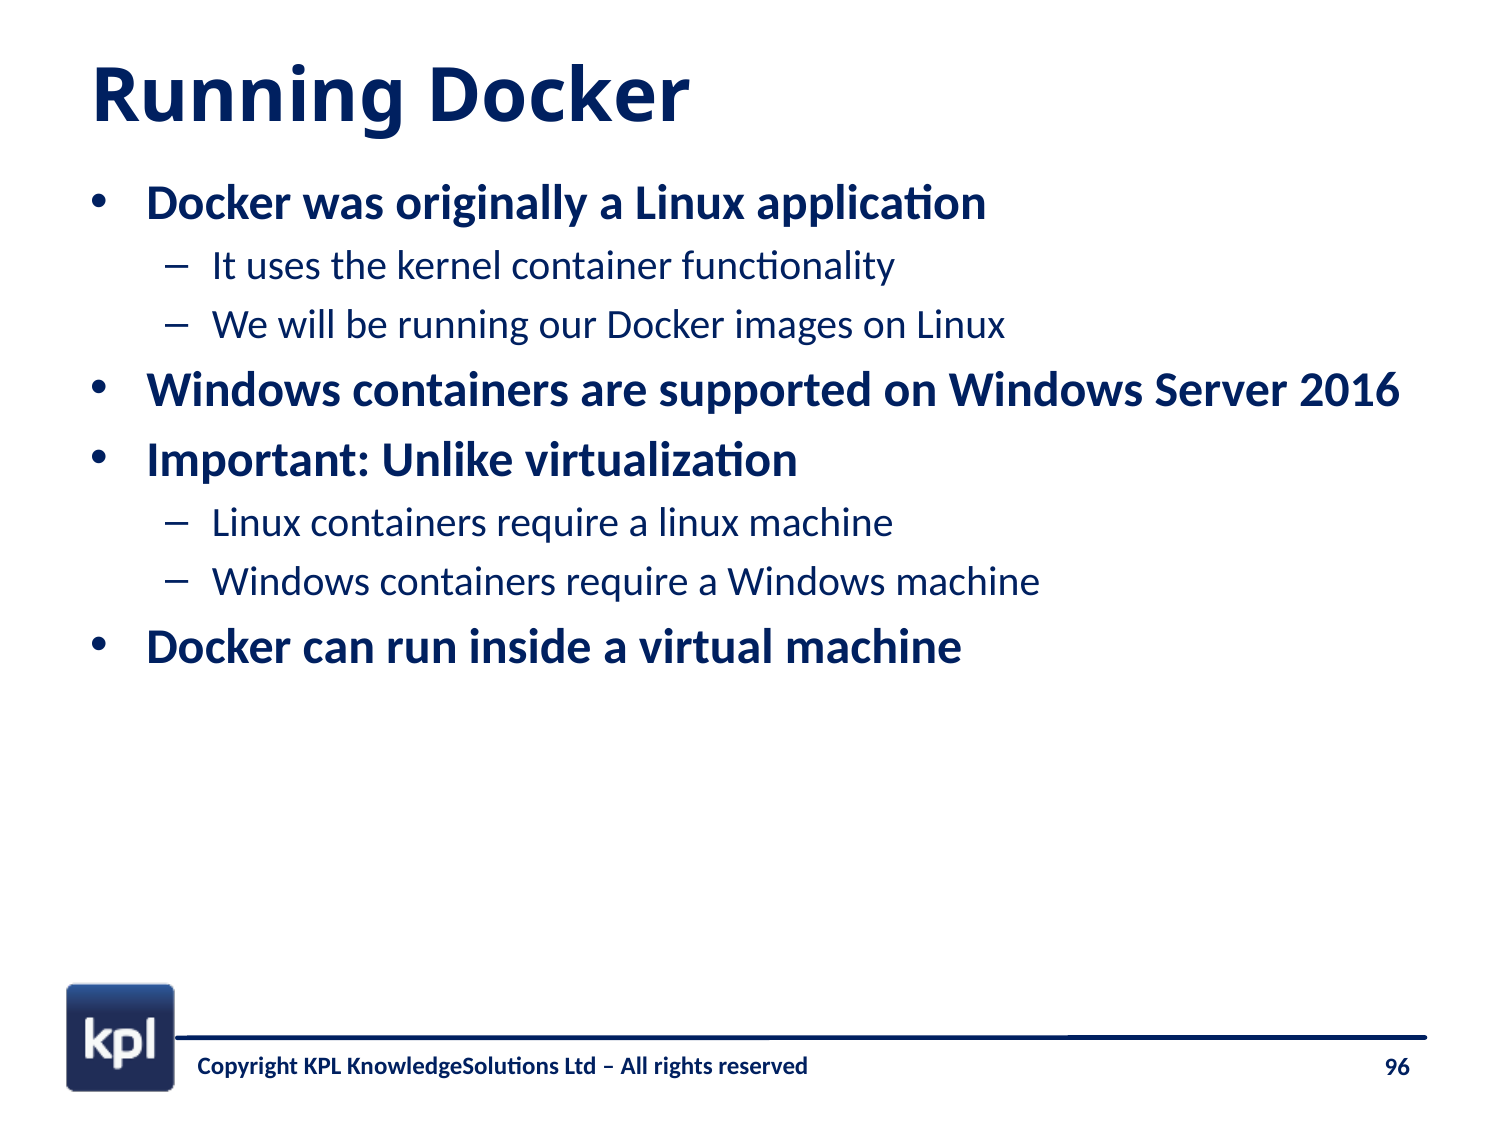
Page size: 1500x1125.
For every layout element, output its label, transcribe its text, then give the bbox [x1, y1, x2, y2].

list Docker was originally a Linux application It uses the kernel container functionality We will be running our Docker images on Linux Windows containers are supported on Windows Server 2016 Important: Unlike virtualization Linux containers require a linux machine Windows containers require a Windows machine Docker can run inside a virtual machine [75, 162, 1425, 1013]
text_box Copyright KPL KnowledgeSolutions Ltd – All rights reserved [182, 1042, 1187, 1088]
slide_number 96 [987, 1042, 1425, 1103]
title Running Docker [75, 45, 1471, 138]
picture [62, 980, 178, 1095]
